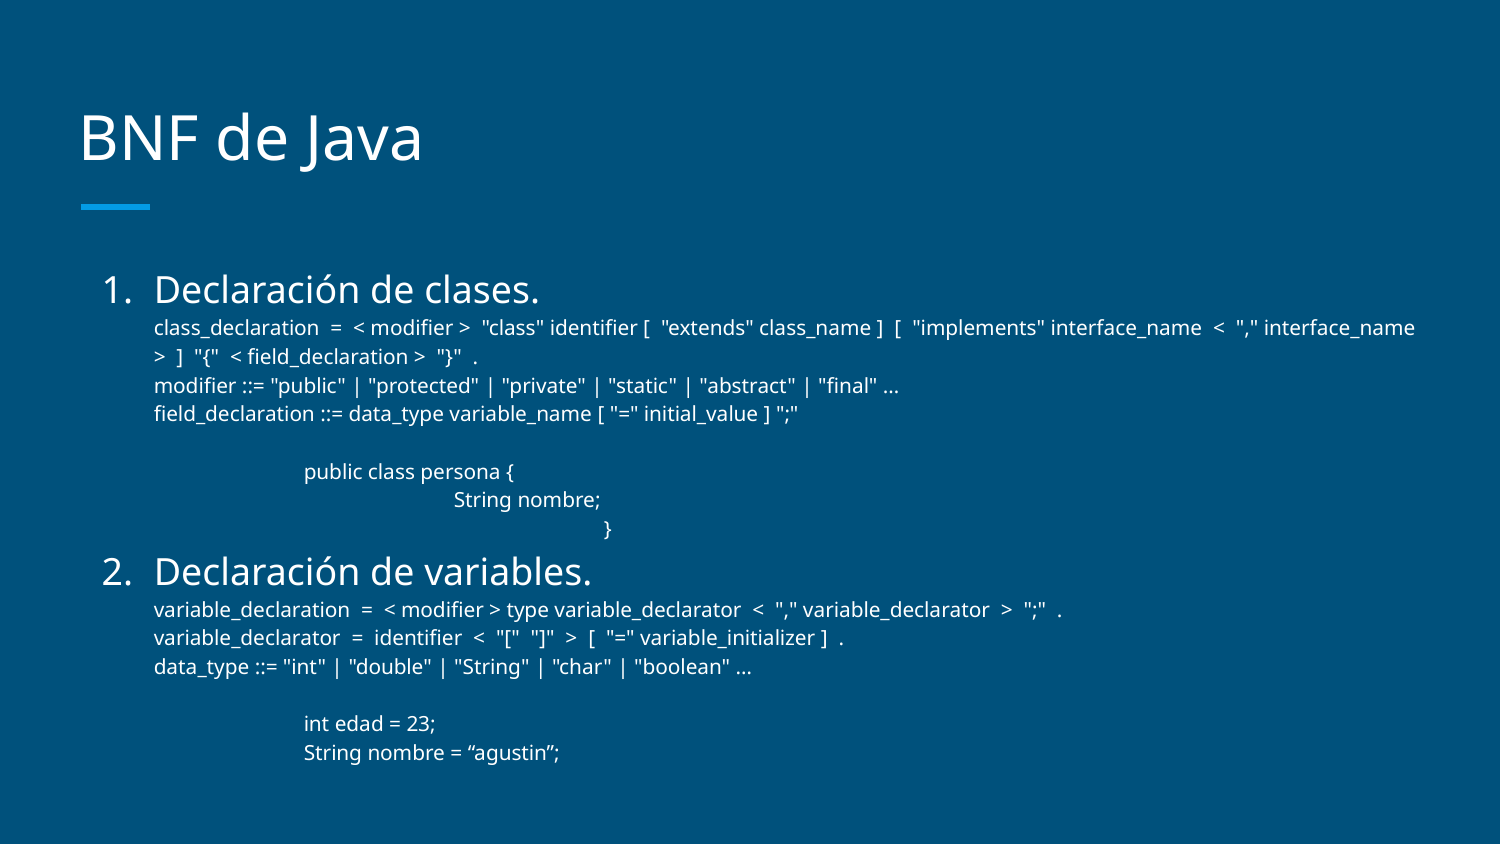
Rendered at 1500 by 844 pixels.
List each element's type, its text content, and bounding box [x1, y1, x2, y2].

title BNF de Java [63, 75, 1437, 188]
list Declaración de clases. class_declaration = < modifier > "class" identifier [ "extends" class_name ] [ "implements" interface_name < "," interface_name > ] "{" < field_declaration > "}" . modifier ::= "public" | "protected" | "private" | "static" | "abstract" | "final" … field_declaration ::= data_type variable_name [ "=" initial_value ] ";" public class persona { String nombre; } Declaración de variables. variable_declaration = < modifier > type variable_declarator < "," variable_declarator > ";" . variable_declarator = identifier < "[" "]" > [ "=" variable_initializer ] . data_type ::= "int" | "double" | "String" | "char" | "boolean" … int edad = 23; String nombre = “agustin”; [63, 244, 1437, 793]
